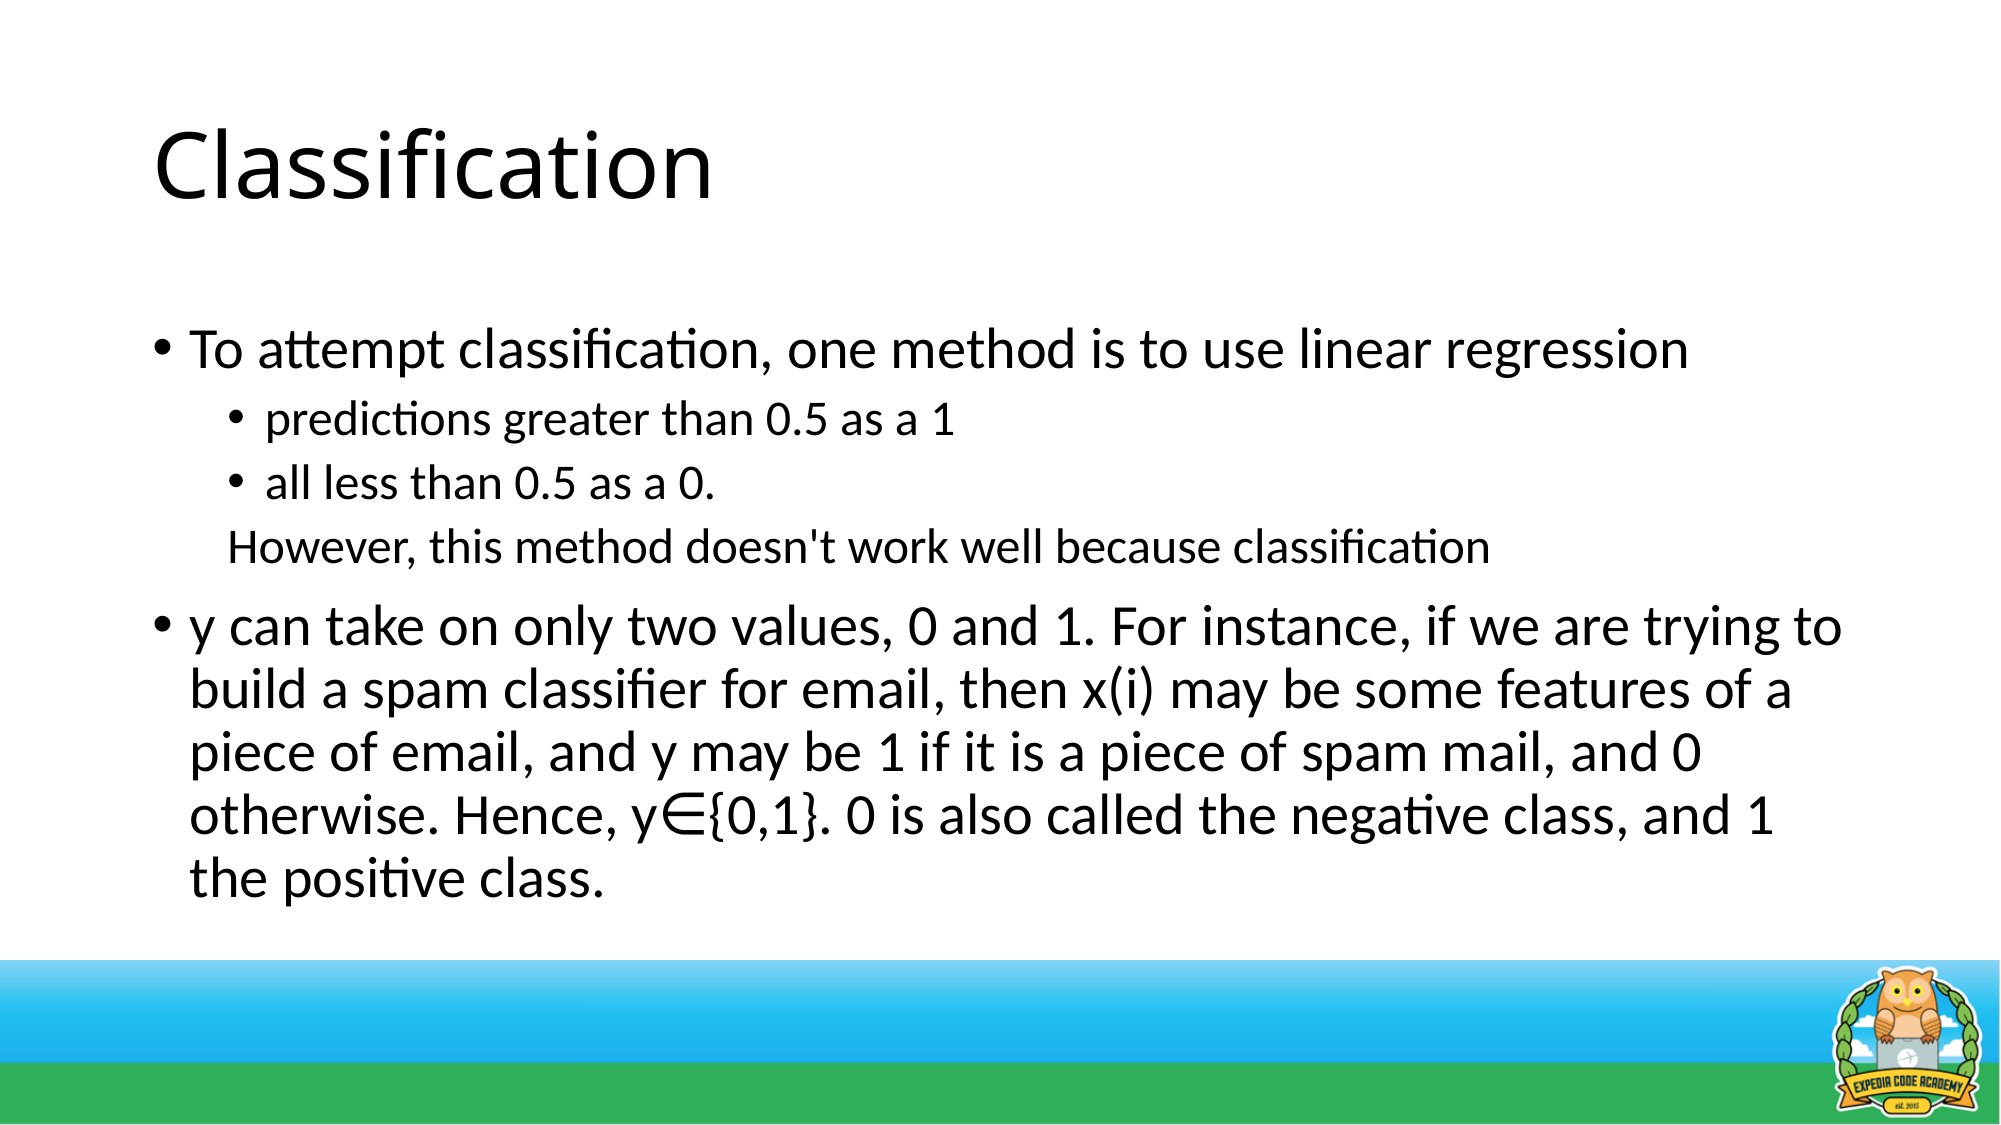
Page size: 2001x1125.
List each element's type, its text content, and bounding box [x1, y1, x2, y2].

picture [0, 960, 2000, 1125]
list To attempt classification, one method is to use linear regression predictions greater than 0.5 as a 1 all less than 0.5 as a 0. However, this method doesn't work well because classification y can take on only two values, 0 and 1. For instance, if we are trying to build a spam classifier for email, then x(i) may be some features of a piece of email, and y may be 1 if it is a piece of spam mail, and 0 otherwise. Hence, y∈{0,1}. 0 is also called the negative class, and 1 the positive class. [137, 311, 1863, 960]
title Classification [137, 59, 1863, 278]
